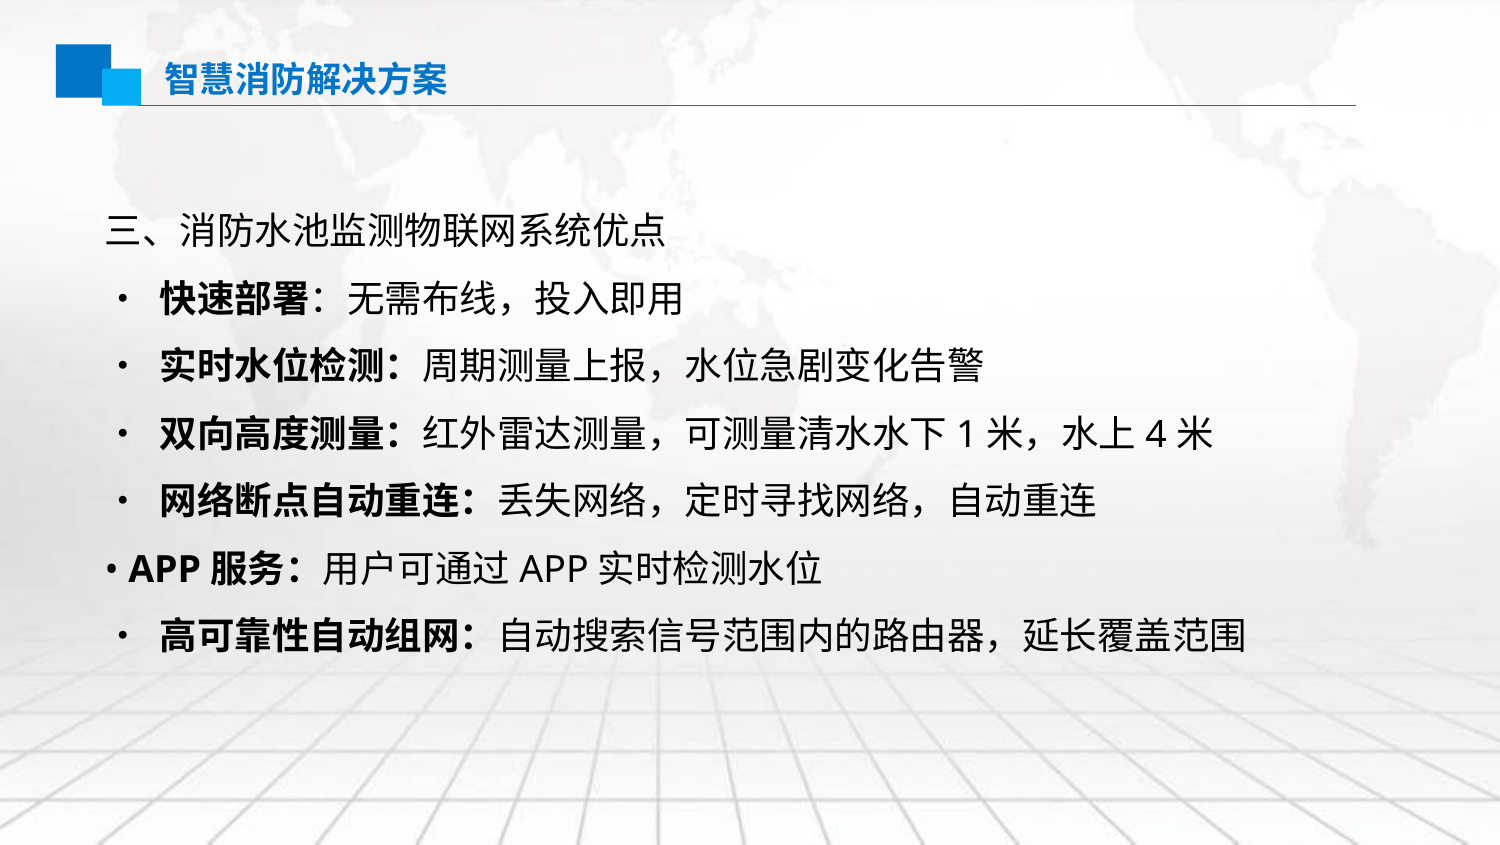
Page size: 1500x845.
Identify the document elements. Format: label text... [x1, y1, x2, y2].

text_box 智慧消防解决方案 [153, 51, 460, 104]
text_box [100, 66, 143, 108]
text_box [54, 42, 113, 100]
picture [0, 0, 1500, 845]
text_box 三、消防水池监测物联网系统优点 • 快速部署：无需布线，投入即用 • 实时水位检测：周期测量上报，水位急剧变化告警 • 双向高度测量：红外雷达测量，可测量清水水下1米，水上4米 • 网络断点自动重连：丢失网络，定时寻找网络，自动重连 • APP服务：用户可通过APP实时检测水位 • 高可靠性自动组网：自动搜索信号范围内的路由器，延长覆盖范围 [89, 199, 1404, 732]
